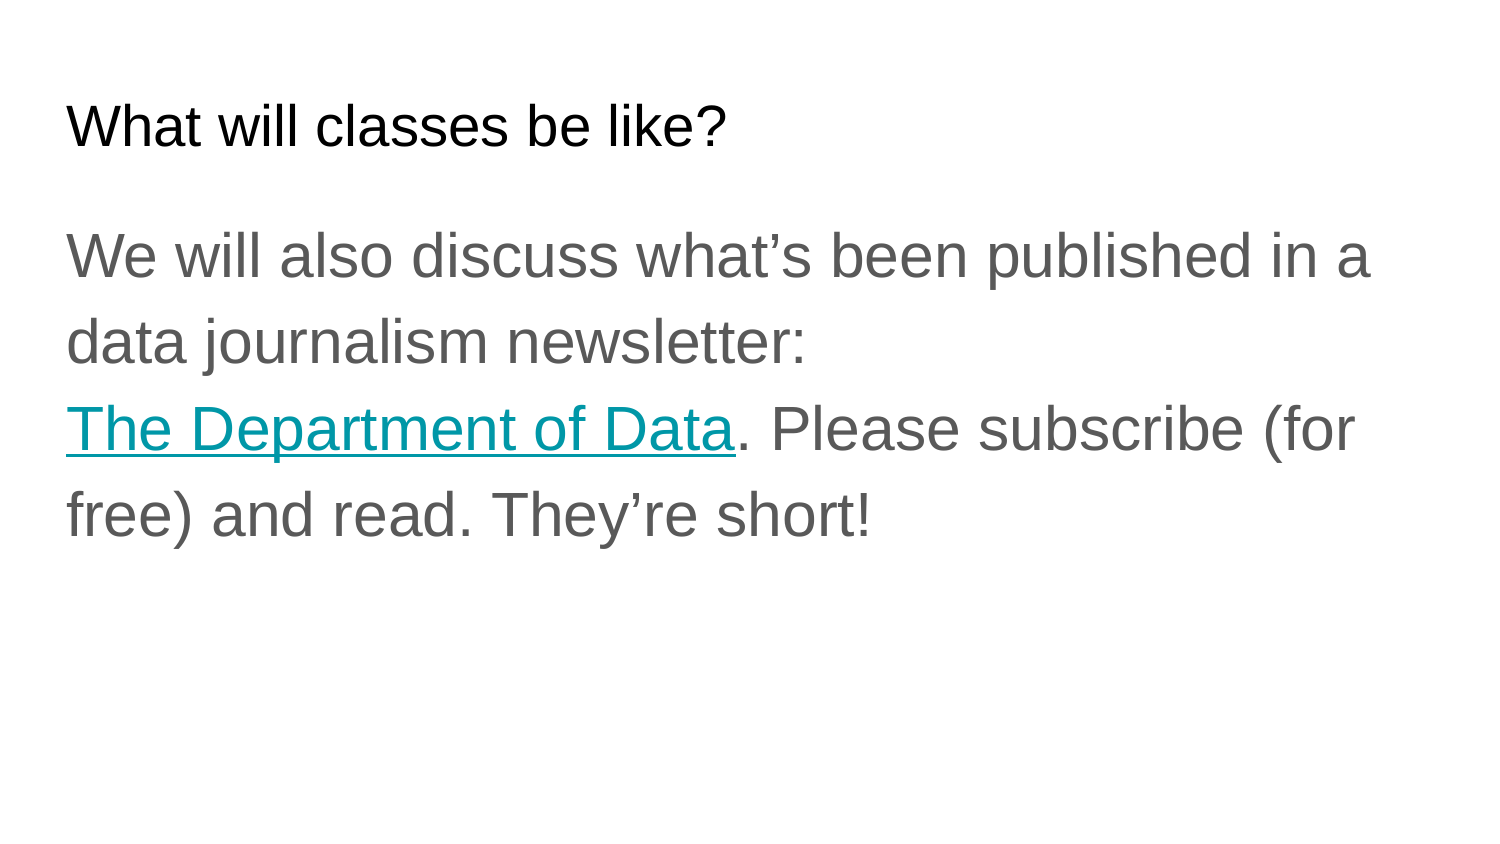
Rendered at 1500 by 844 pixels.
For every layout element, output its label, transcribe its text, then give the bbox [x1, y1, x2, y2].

list We will also discuss what’s been published in a data journalism newsletter: The Department of Data. Please subscribe (for free) and read. They’re short! [51, 189, 1449, 750]
title What will classes be like? [51, 72, 1449, 167]
